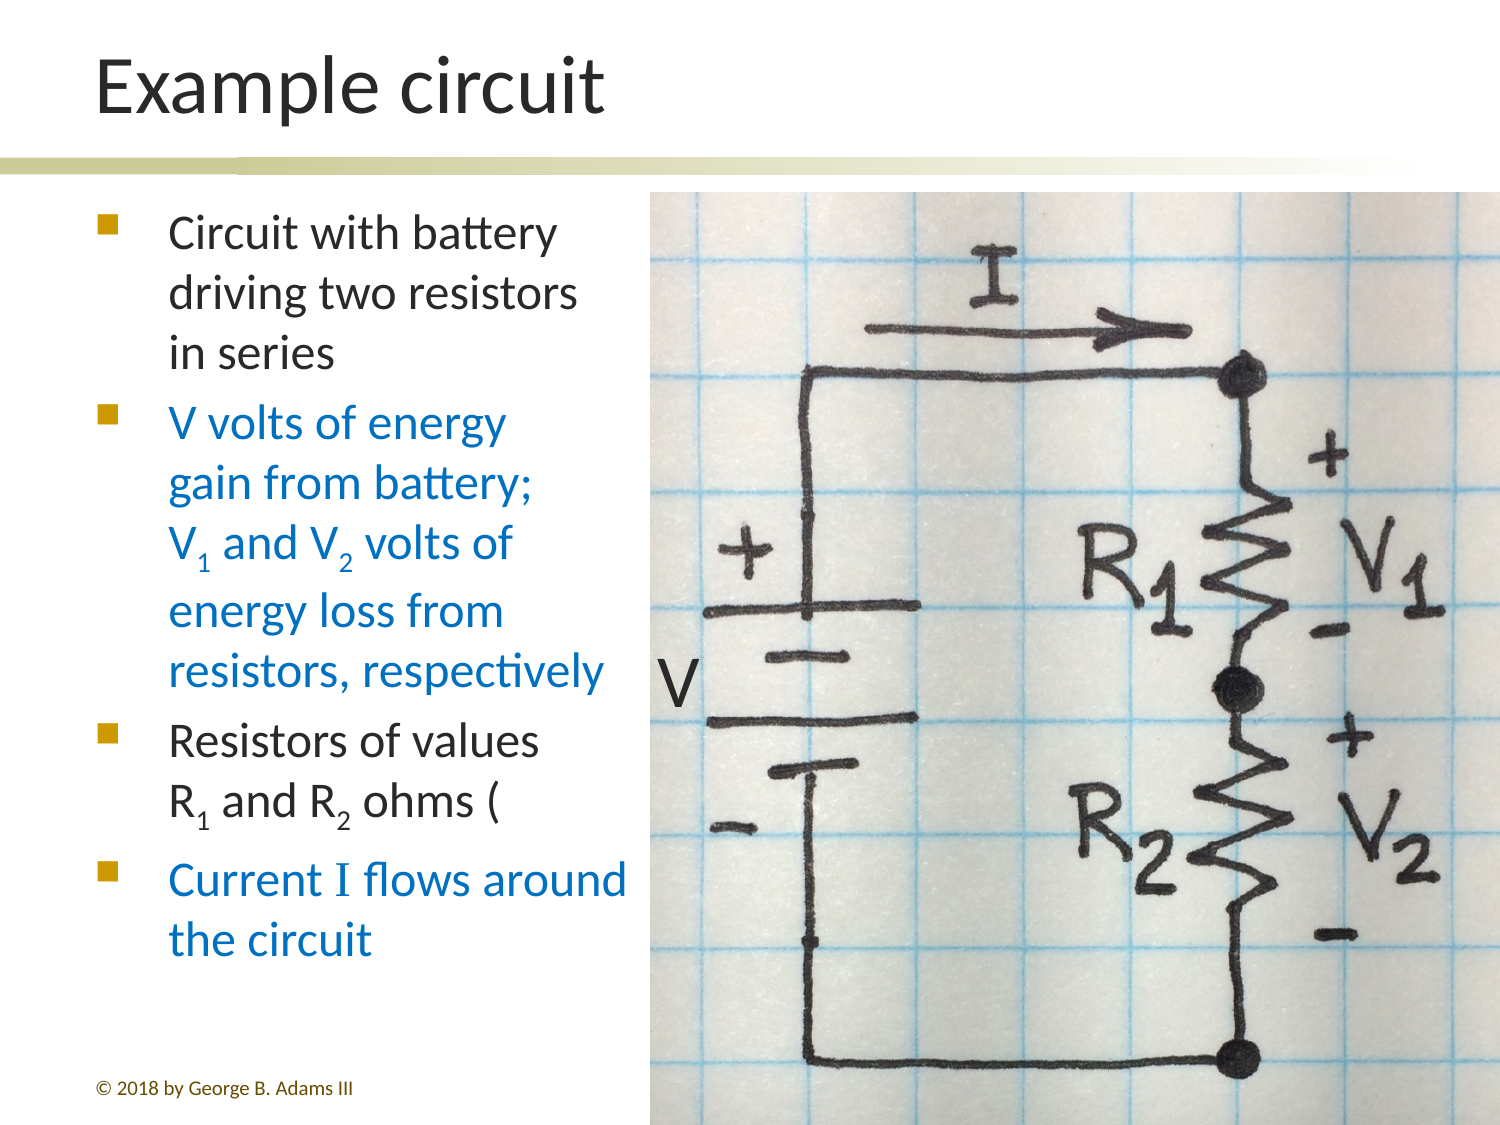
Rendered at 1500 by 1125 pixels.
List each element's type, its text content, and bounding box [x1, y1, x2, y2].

list Circuit with battery driving two resistors in series V volts of energy gain from battery; V1 and V2 volts of energy loss from resistors, respectively Resistors of values R1 and R2 ohms ( Current I flows around the circuit [79, 192, 647, 1000]
slide_number © 2018 by George B. Adams III [79, 1067, 406, 1099]
picture [649, 191, 1500, 1125]
title Example circuit [79, 15, 1432, 139]
